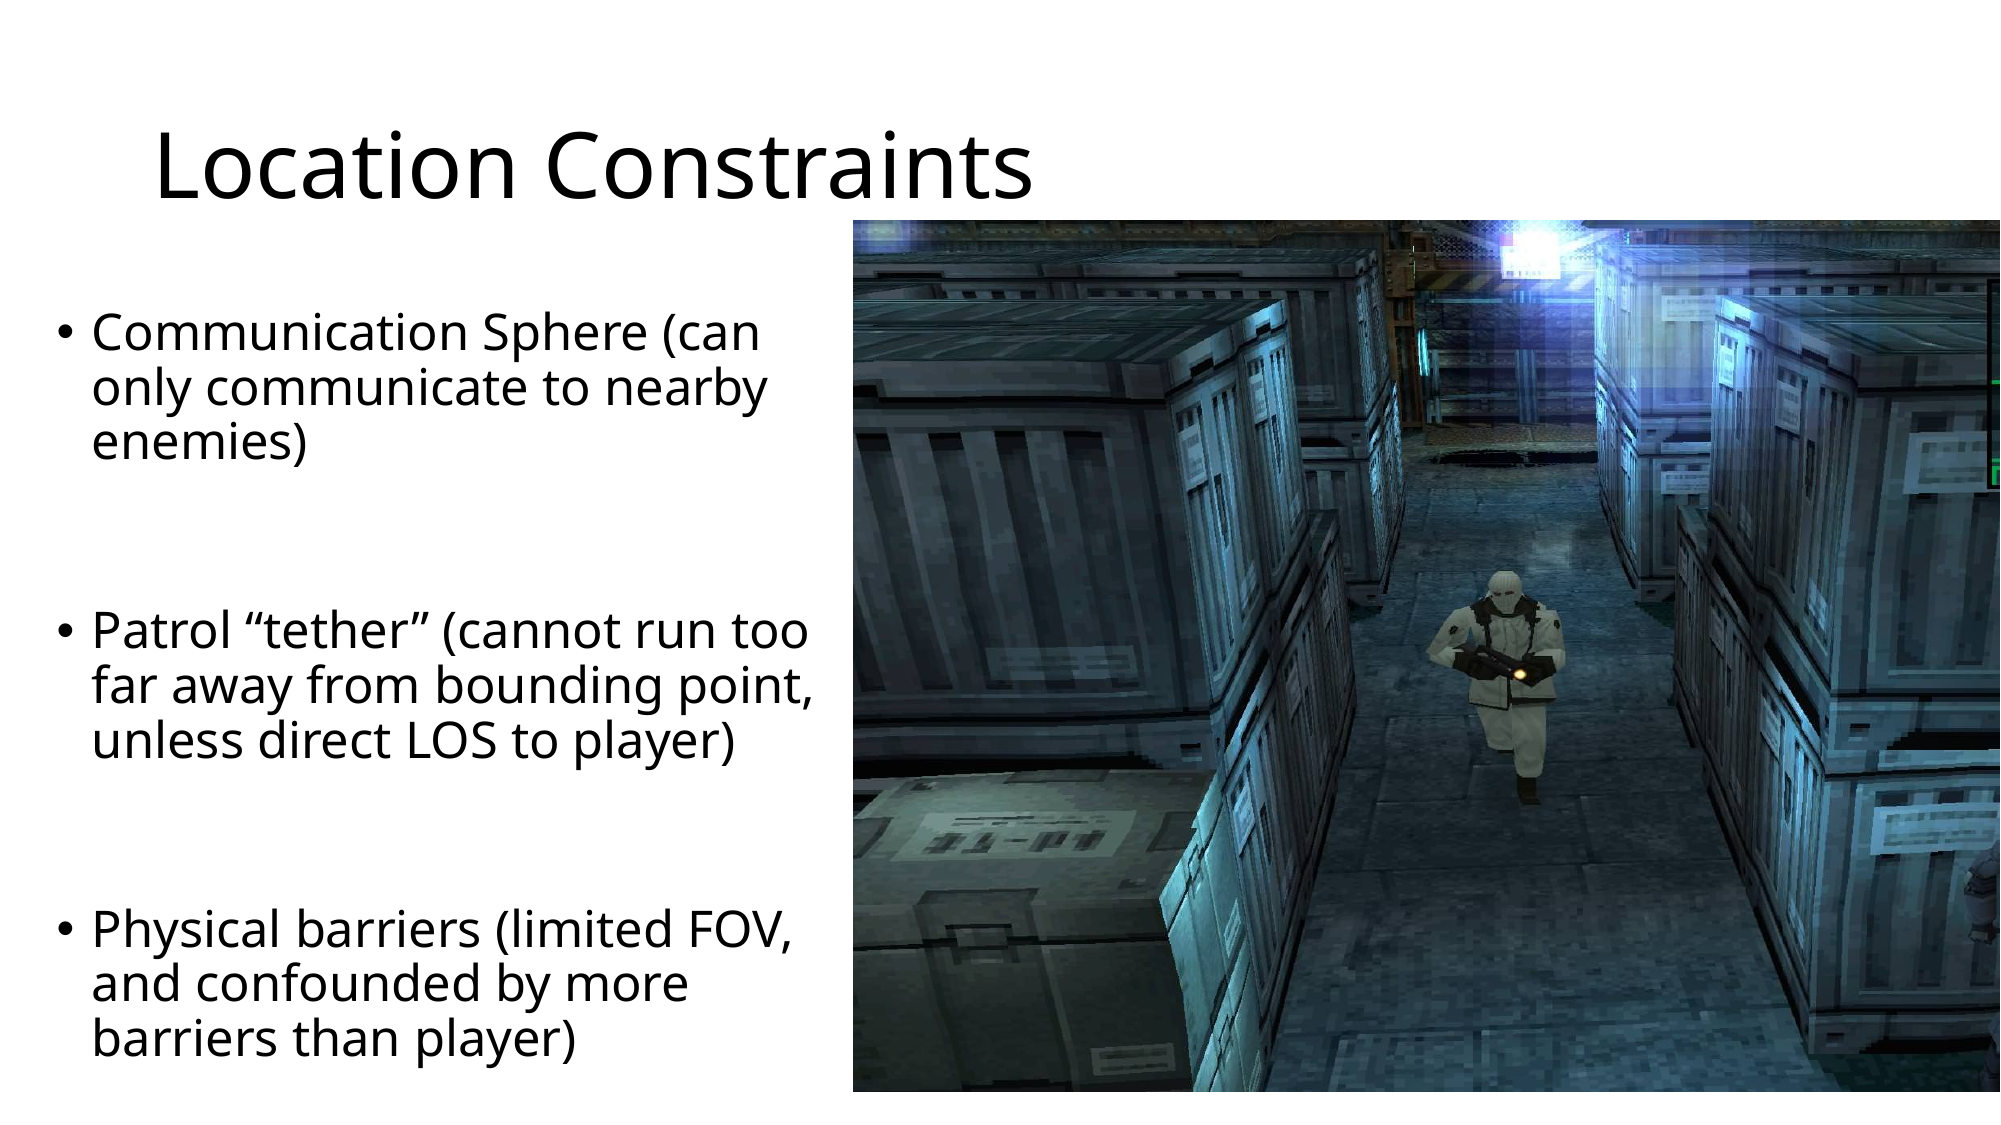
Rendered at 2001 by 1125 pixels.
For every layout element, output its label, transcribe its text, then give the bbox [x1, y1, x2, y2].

picture [853, 220, 2000, 1092]
list Communication Sphere (can only communicate to nearby enemies) Patrol “tether” (cannot run too far away from bounding point, unless direct LOS to player) Physical barriers (limited FOV, and confounded by more barriers than player) [41, 299, 832, 1092]
title Location Constraints [137, 59, 1863, 278]
